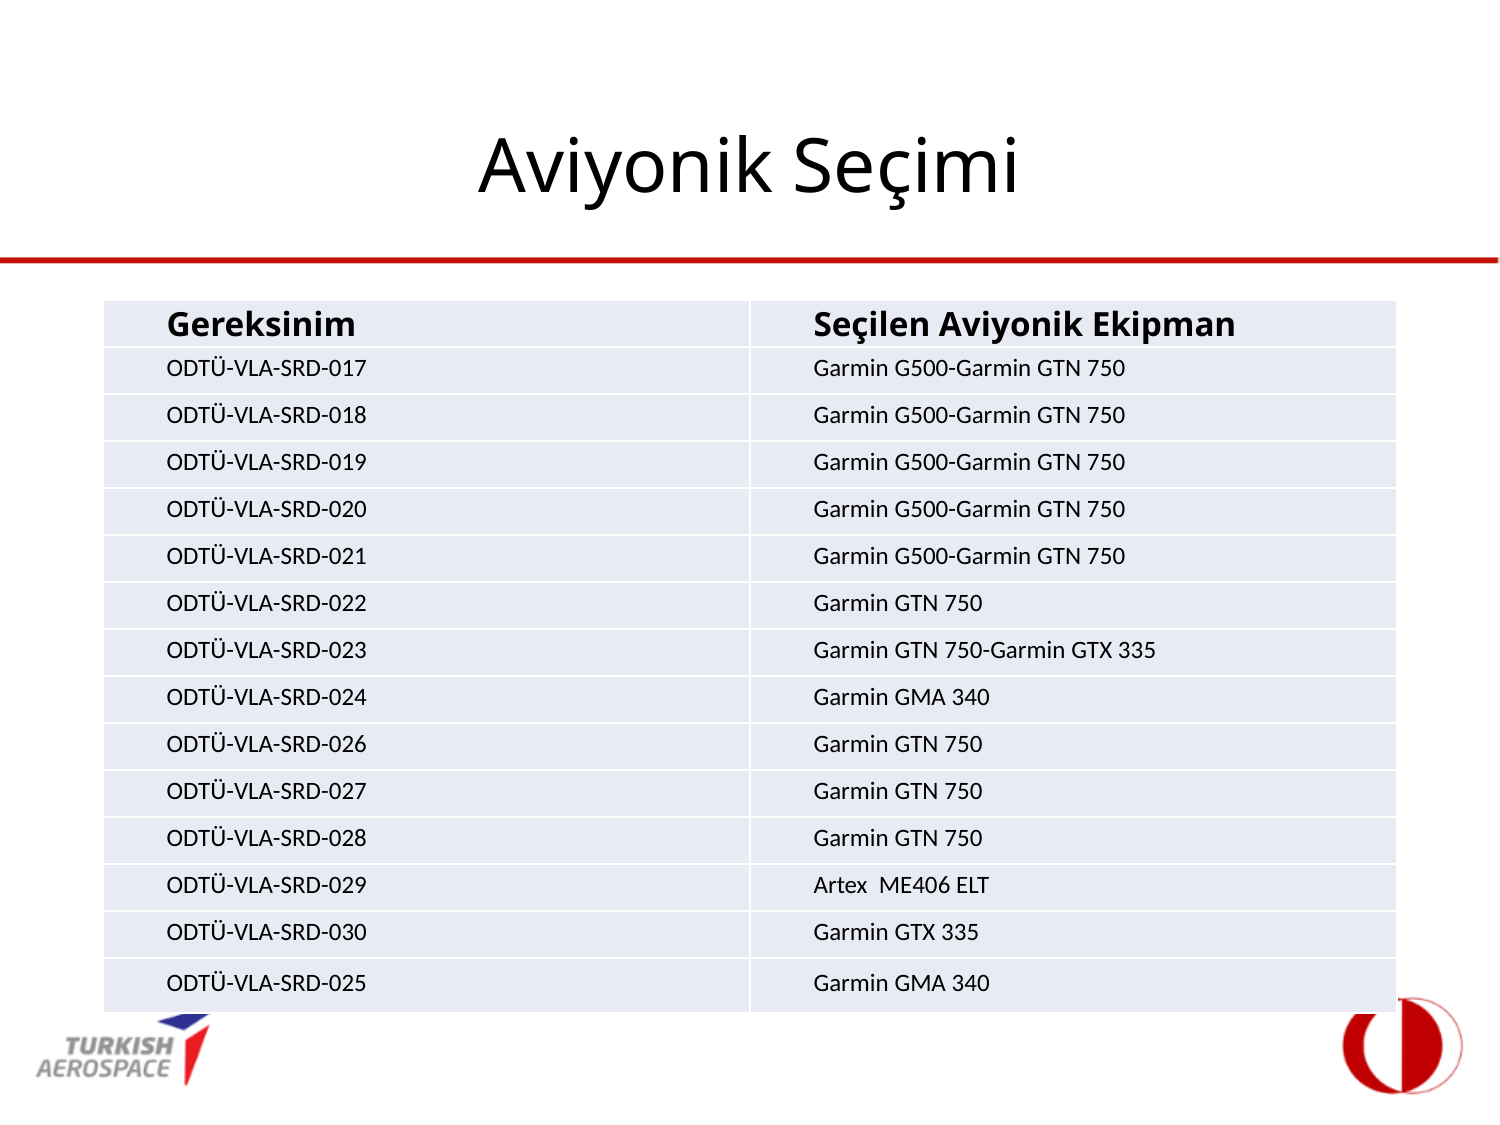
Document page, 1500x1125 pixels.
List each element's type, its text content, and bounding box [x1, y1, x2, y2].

table_cell Garmin GMA 340 [751, 677, 1396, 722]
table_cell ODTÜ-VLA-SRD-021 [104, 536, 749, 581]
table_cell Garmin G500-Garmin GTN 750 [751, 348, 1396, 393]
table_cell Garmin GTN 750 [751, 724, 1396, 769]
picture [0, 0, 1500, 1125]
table_cell Garmin GTN 750 [751, 583, 1396, 628]
table_cell ODTÜ-VLA-SRD-019 [104, 442, 749, 487]
table_cell Garmin GMA 340 [751, 959, 1396, 1012]
table_cell ODTÜ-VLA-SRD-029 [104, 865, 749, 910]
table_cell ODTÜ-VLA-SRD-030 [104, 912, 749, 957]
table_cell Garmin G500-Garmin GTN 750 [751, 442, 1396, 487]
table_cell Garmin GTX 335 [751, 912, 1396, 957]
title Aviyonik Seçimi [103, 59, 1397, 278]
table_cell Garmin G500-Garmin GTN 750 [751, 536, 1396, 581]
table_cell ODTÜ-VLA-SRD-024 [104, 677, 749, 722]
table_cell Garmin GTN 750 [751, 771, 1396, 816]
table_cell ODTÜ-VLA-SRD-028 [104, 818, 749, 863]
table_cell ODTÜ-VLA-SRD-020 [104, 489, 749, 534]
table_cell Artex ME406 ELT [751, 865, 1396, 910]
table_header Seçilen Aviyonik Ekipman [751, 301, 1396, 346]
table_cell Garmin GTN 750-Garmin GTX 335 [751, 630, 1396, 675]
table_cell Garmin G500-Garmin GTN 750 [751, 489, 1396, 534]
table_header Gereksinim [104, 301, 749, 346]
table_cell ODTÜ-VLA-SRD-027 [104, 771, 749, 816]
table_cell ODTÜ-VLA-SRD-025 [104, 959, 749, 1012]
table_cell ODTÜ-VLA-SRD-022 [104, 583, 749, 628]
table_cell Garmin G500-Garmin GTN 750 [751, 395, 1396, 440]
table_cell ODTÜ-VLA-SRD-017 [104, 348, 749, 393]
table_cell ODTÜ-VLA-SRD-018 [104, 395, 749, 440]
table_cell ODTÜ-VLA-SRD-023 [104, 630, 749, 675]
table_cell Garmin GTN 750 [751, 818, 1396, 863]
table_cell ODTÜ-VLA-SRD-026 [104, 724, 749, 769]
